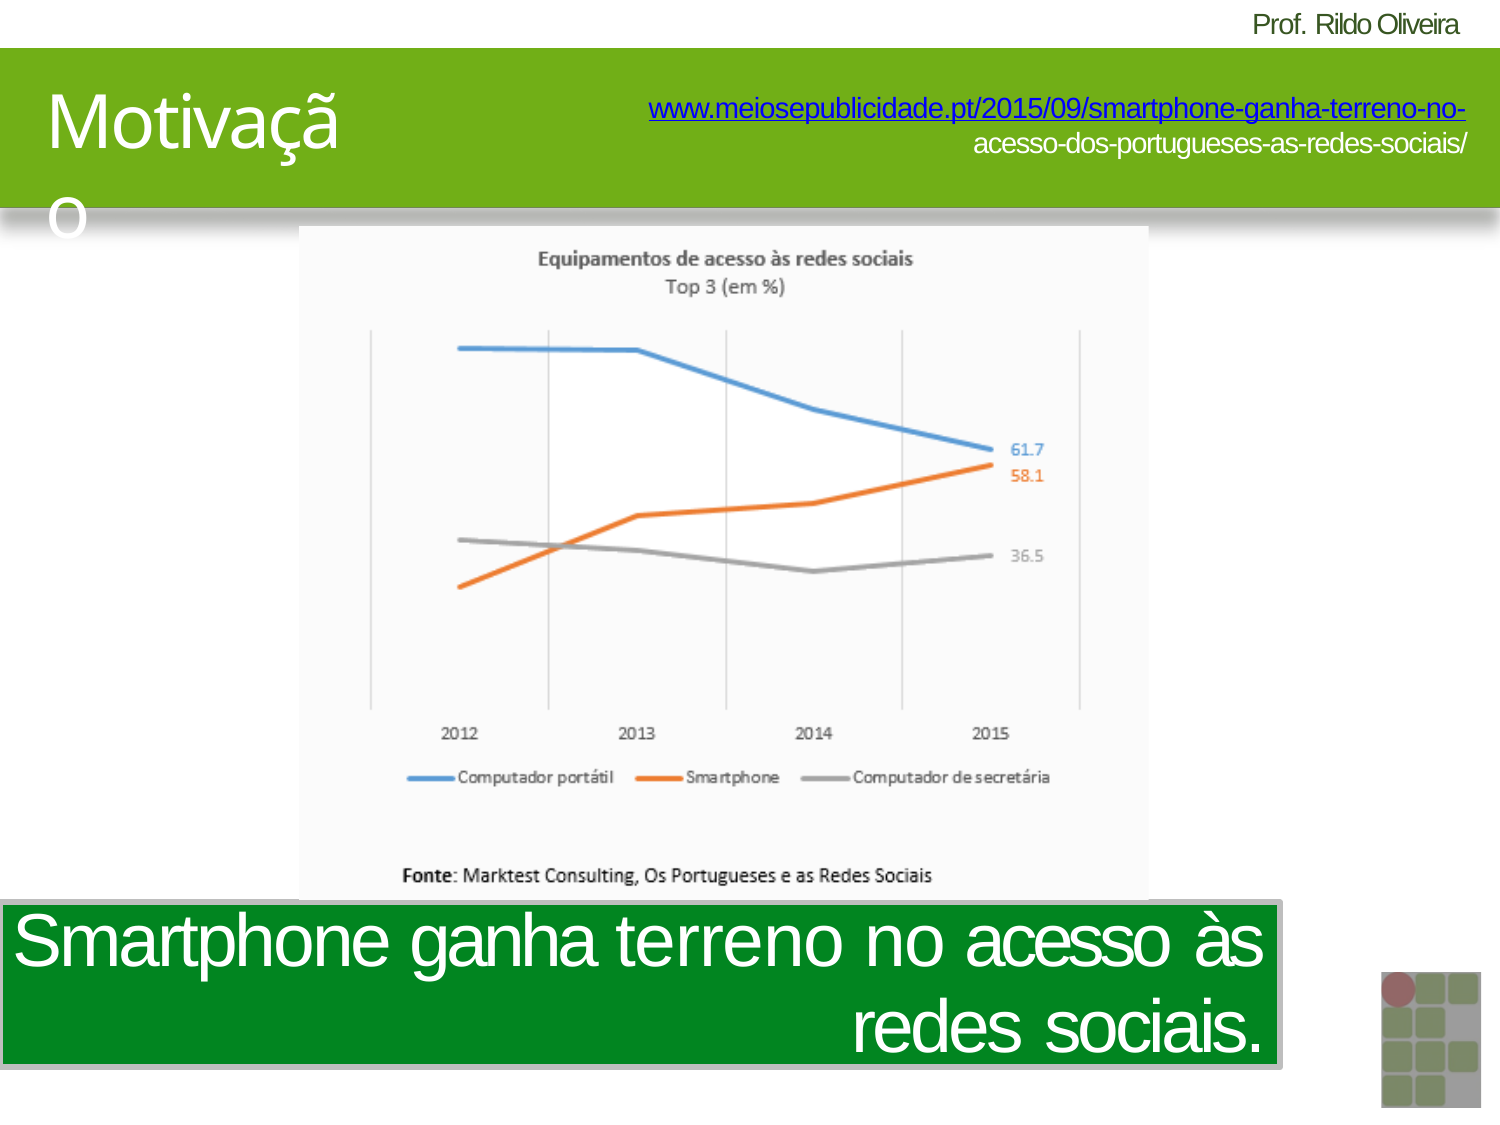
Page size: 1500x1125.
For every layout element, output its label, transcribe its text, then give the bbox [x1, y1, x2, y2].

text_box www.meiosepublicidade.pt/2015/09/smartphone-ganha-terreno-no- acesso-dos-portugueses-as-redes-sociais/ [646, 86, 1470, 159]
title Motivação [43, 71, 360, 262]
text_box [299, 226, 1149, 900]
picture [0, 48, 1500, 386]
text_box Smartphone ganha terreno no acesso às redes sociais. [0, 902, 1280, 1068]
text_box [1381, 972, 1482, 1108]
